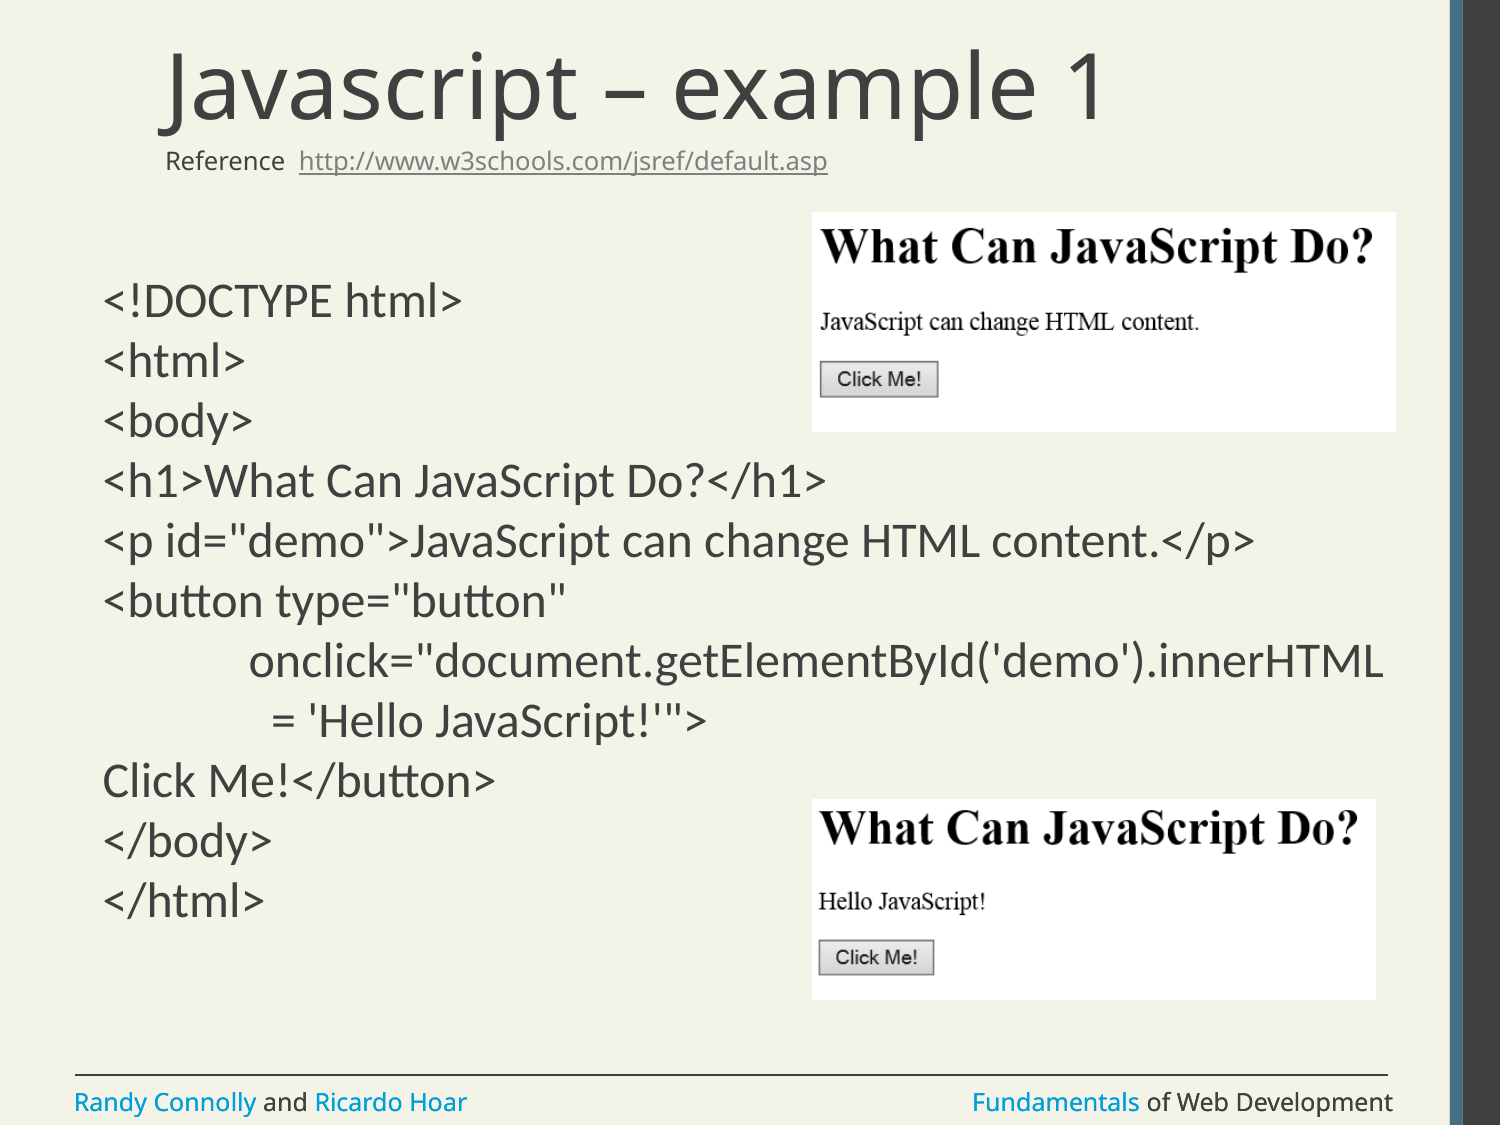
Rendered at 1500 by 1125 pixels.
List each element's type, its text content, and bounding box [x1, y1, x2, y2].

picture [812, 799, 1377, 1001]
title Javascript – example 1 [150, 20, 1425, 188]
list <!DOCTYPE html> <html> <body> <h1>What Can JavaScript Do?</h1> <p id="demo">JavaScript can change HTML content.</p> <button type="button" onclick="document.getElementById('demo').innerHTML = 'Hello JavaScript!'"> Click Me!</button> </body> </html> [87, 200, 1400, 1063]
list Reference http://www.w3schools.com/jsref/default.asp [150, 137, 1200, 188]
picture [812, 212, 1396, 432]
